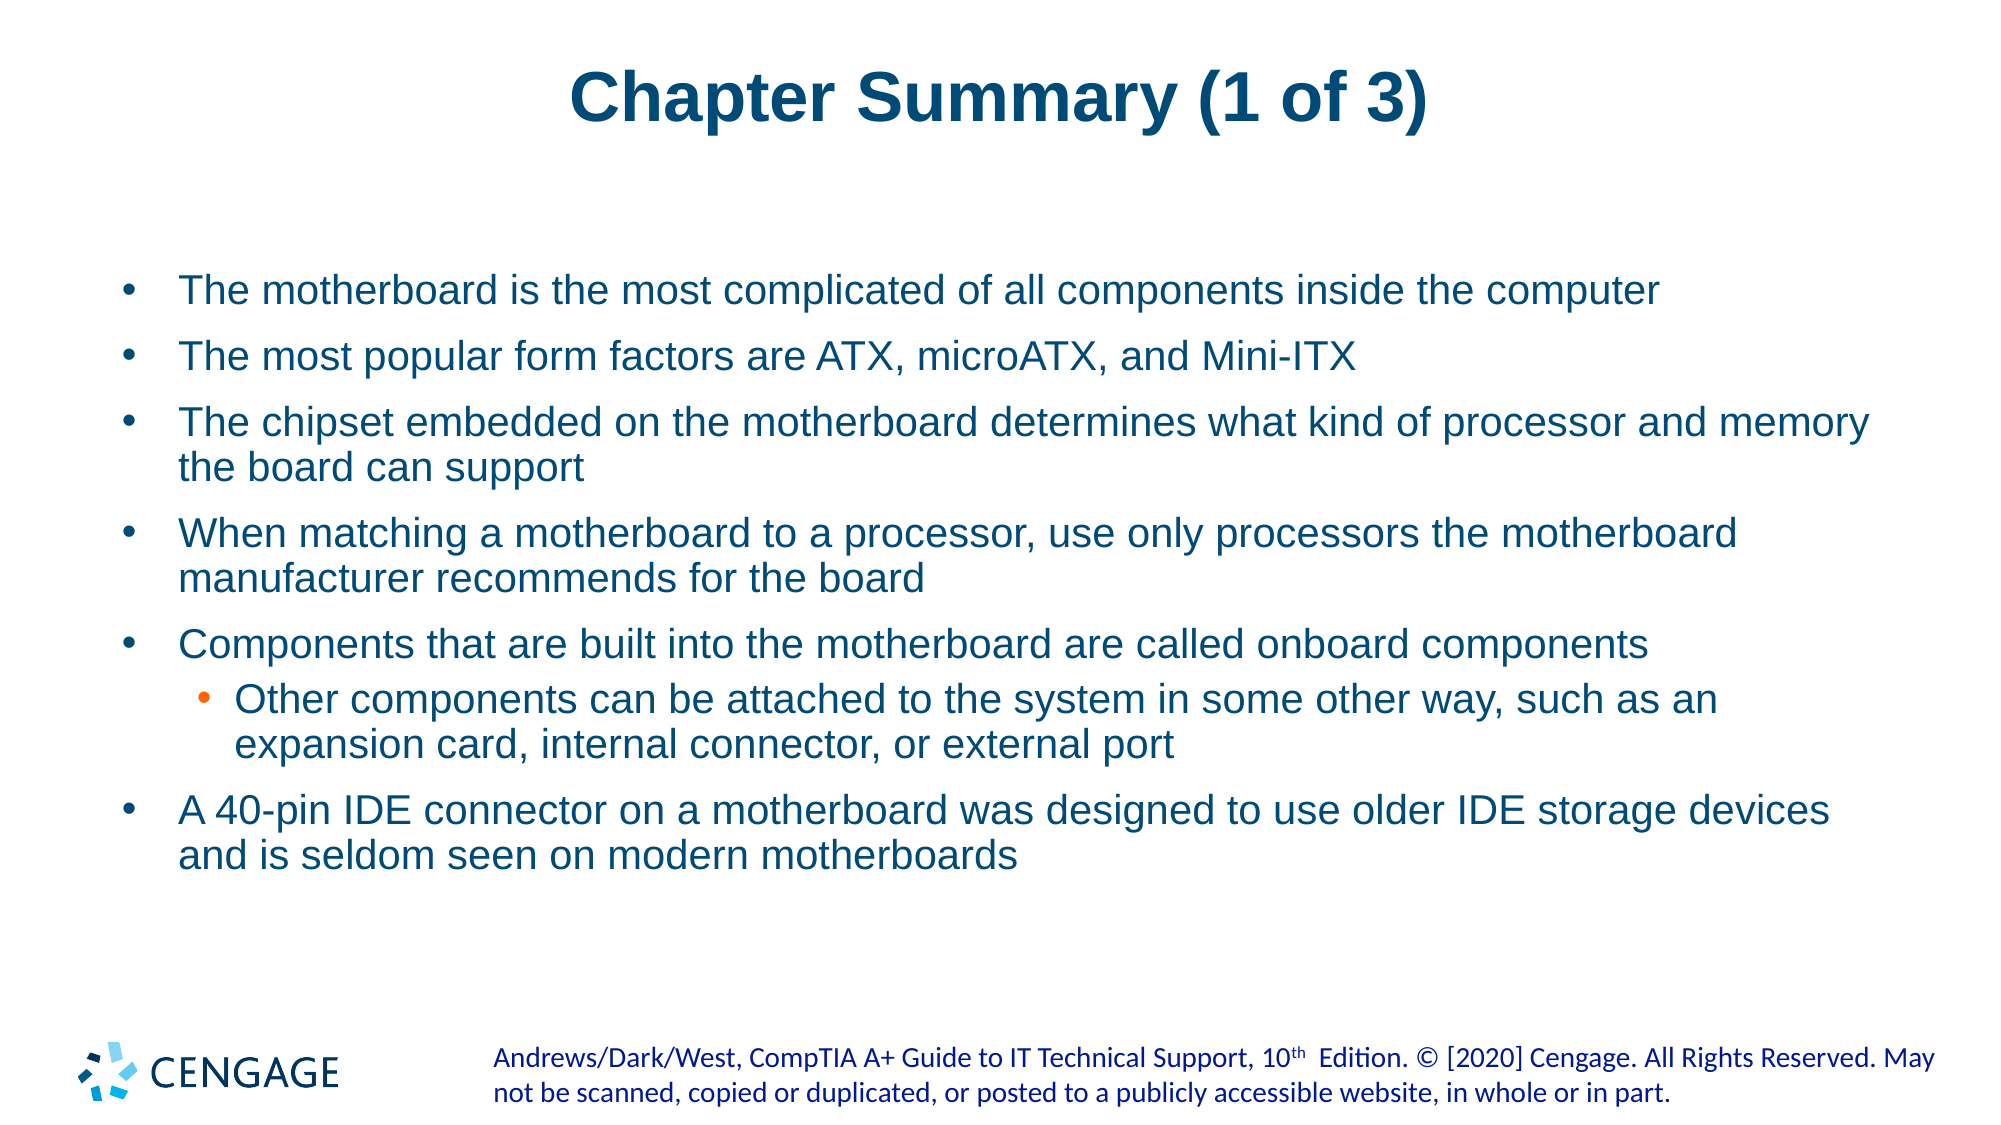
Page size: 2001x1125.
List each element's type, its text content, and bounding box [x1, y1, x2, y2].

list The motherboard is the most complicated of all components inside the computer The most popular form factors are ATX, microATX, and Mini-ITX The chipset embedded on the motherboard determines what kind of processor and memory the board can support When matching a motherboard to a processor, use only processors the motherboard manufacturer recommends for the board Components that are built into the motherboard are called onboard components Other components can be attached to the system in some other way, such as an expansion card, internal connector, or external port A 40-pin IDE connector on a motherboard was designed to use older IDE storage devices and is seldom seen on modern motherboards [121, 268, 1880, 990]
title Chapter Summary (1 of 3) [137, 59, 1863, 171]
picture [78, 1042, 338, 1101]
